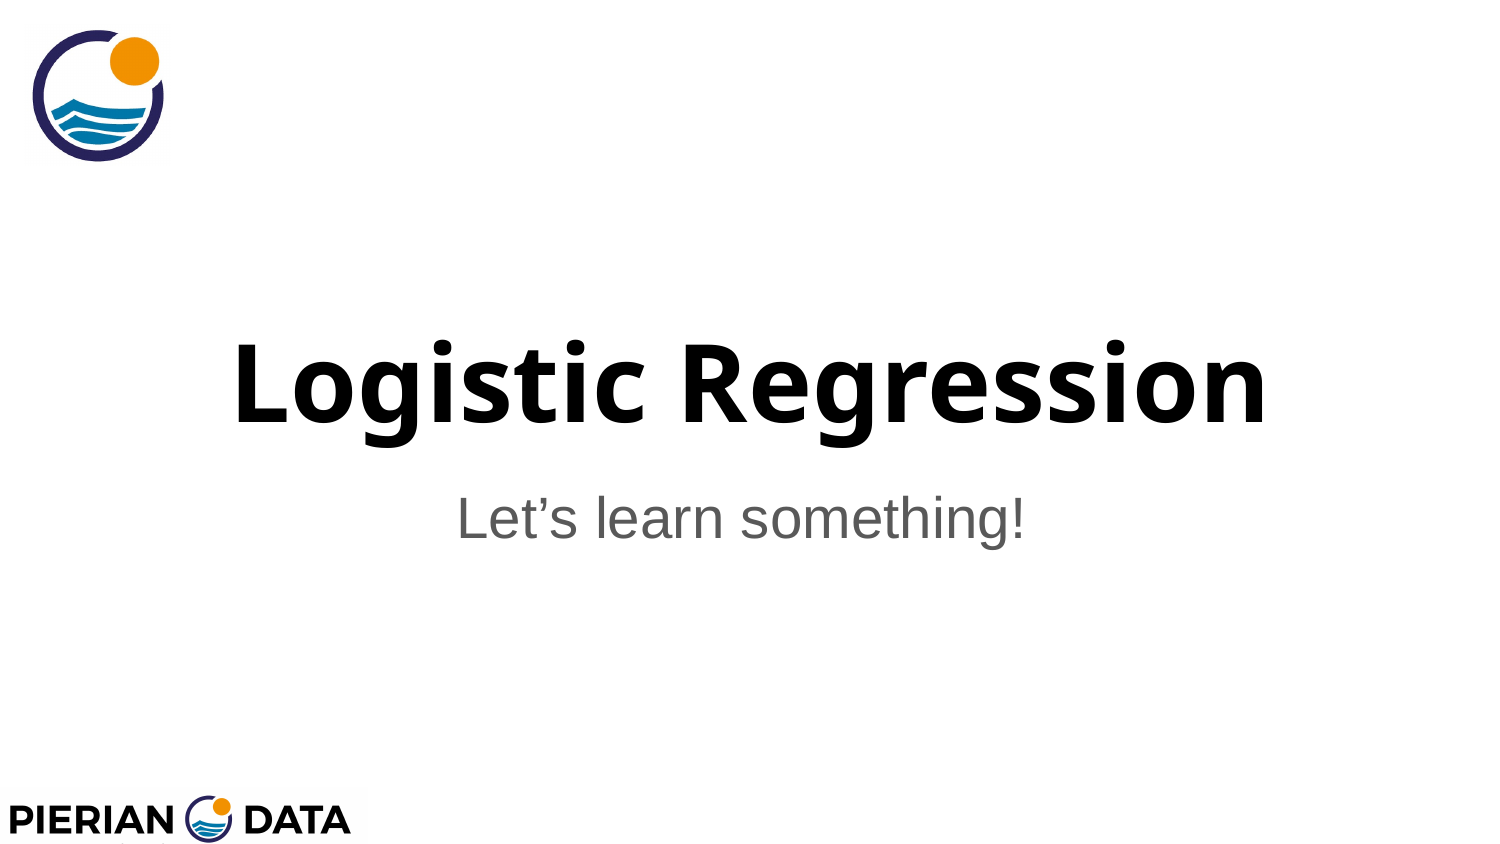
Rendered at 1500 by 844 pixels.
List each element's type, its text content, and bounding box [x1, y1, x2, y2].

picture [0, 787, 368, 844]
title Logistic Regression [51, 122, 1449, 459]
subtitle Let’s learn something! [51, 464, 1449, 595]
picture [24, 24, 172, 167]
